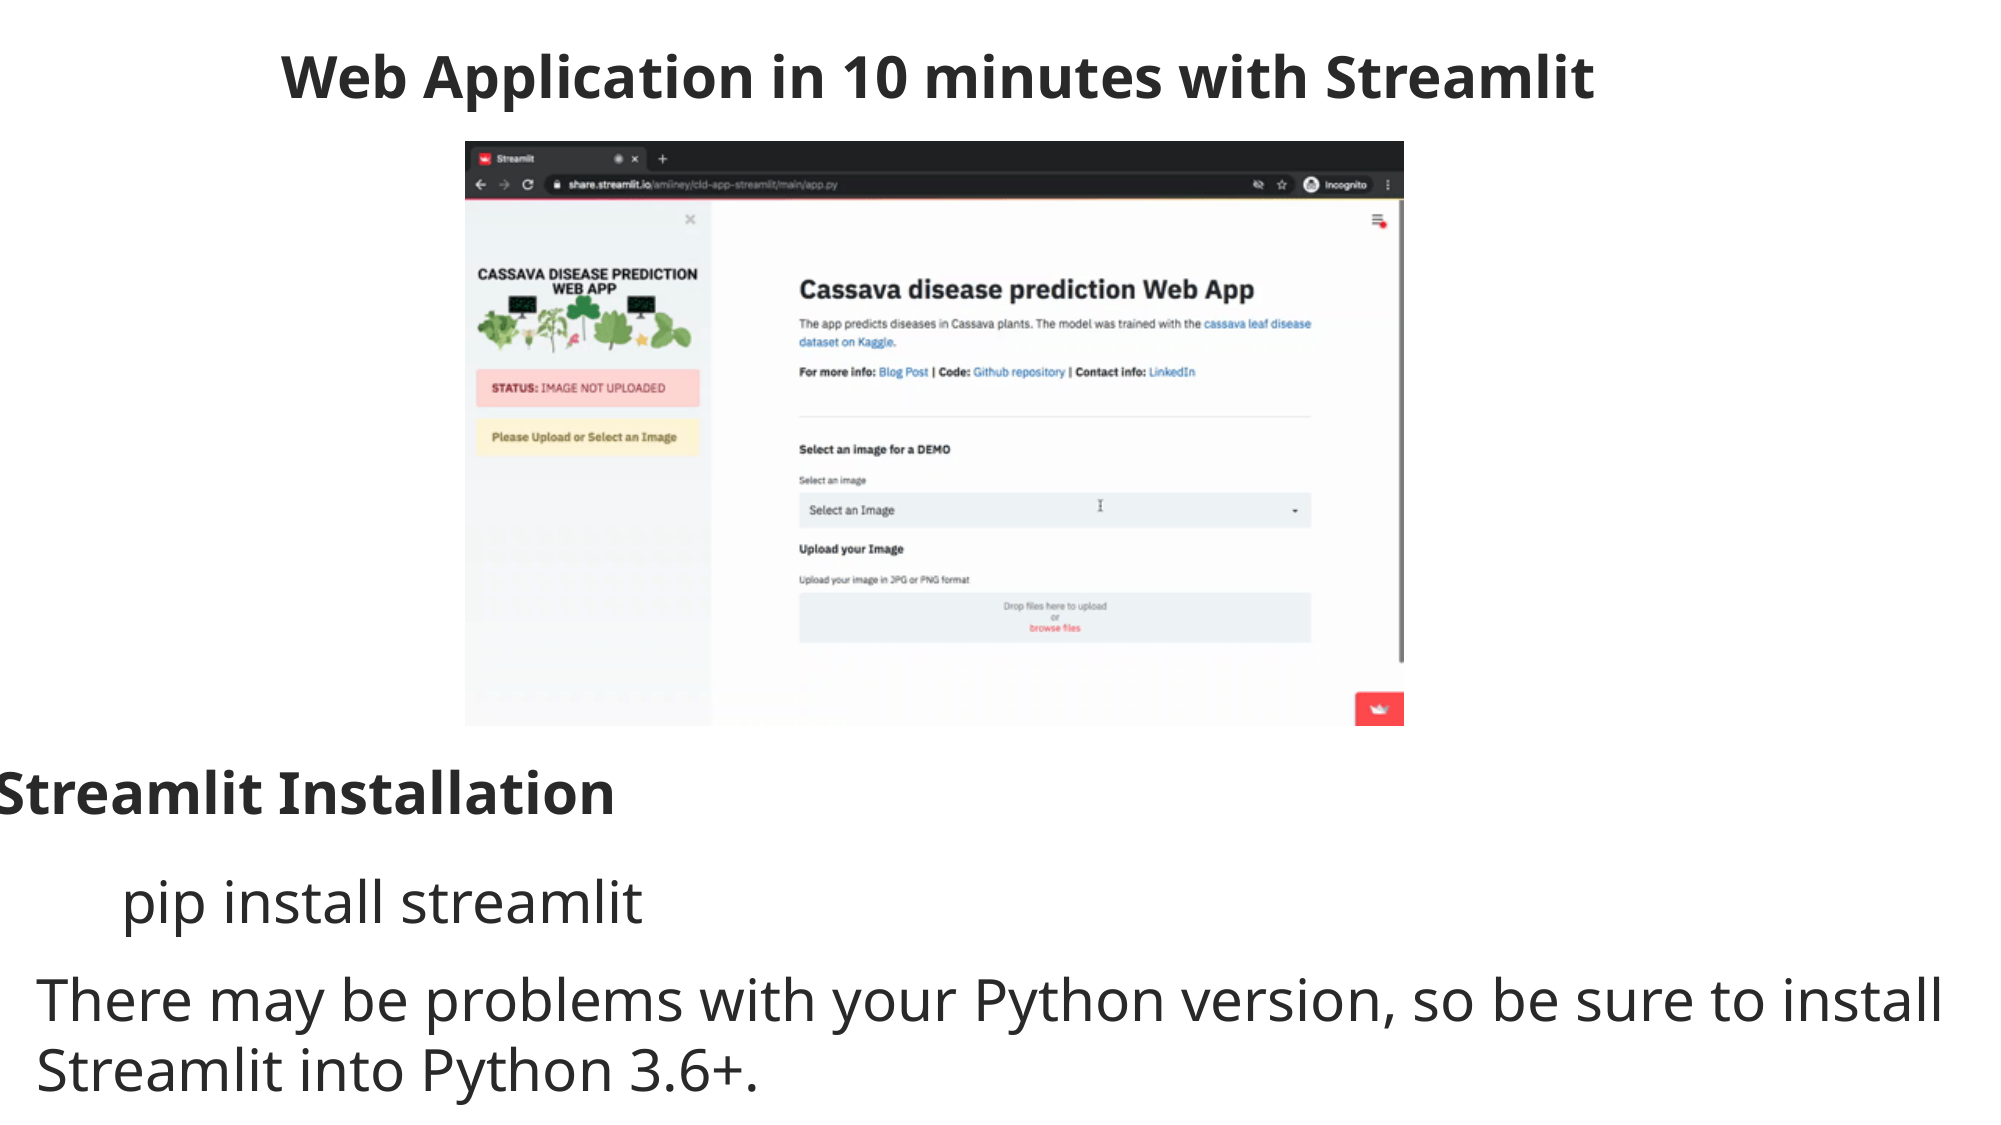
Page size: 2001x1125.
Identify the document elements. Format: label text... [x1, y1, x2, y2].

text_box There may be problems with your Python version, so be sure to install Streamlit into Python 3.6+. [21, 955, 2000, 1111]
text_box Web Application in 10 minutes with Streamlit [267, 32, 1657, 118]
text_box Streamlit Installation [0, 749, 632, 834]
text_box pip install streamlit [106, 858, 659, 943]
picture [465, 141, 1404, 726]
